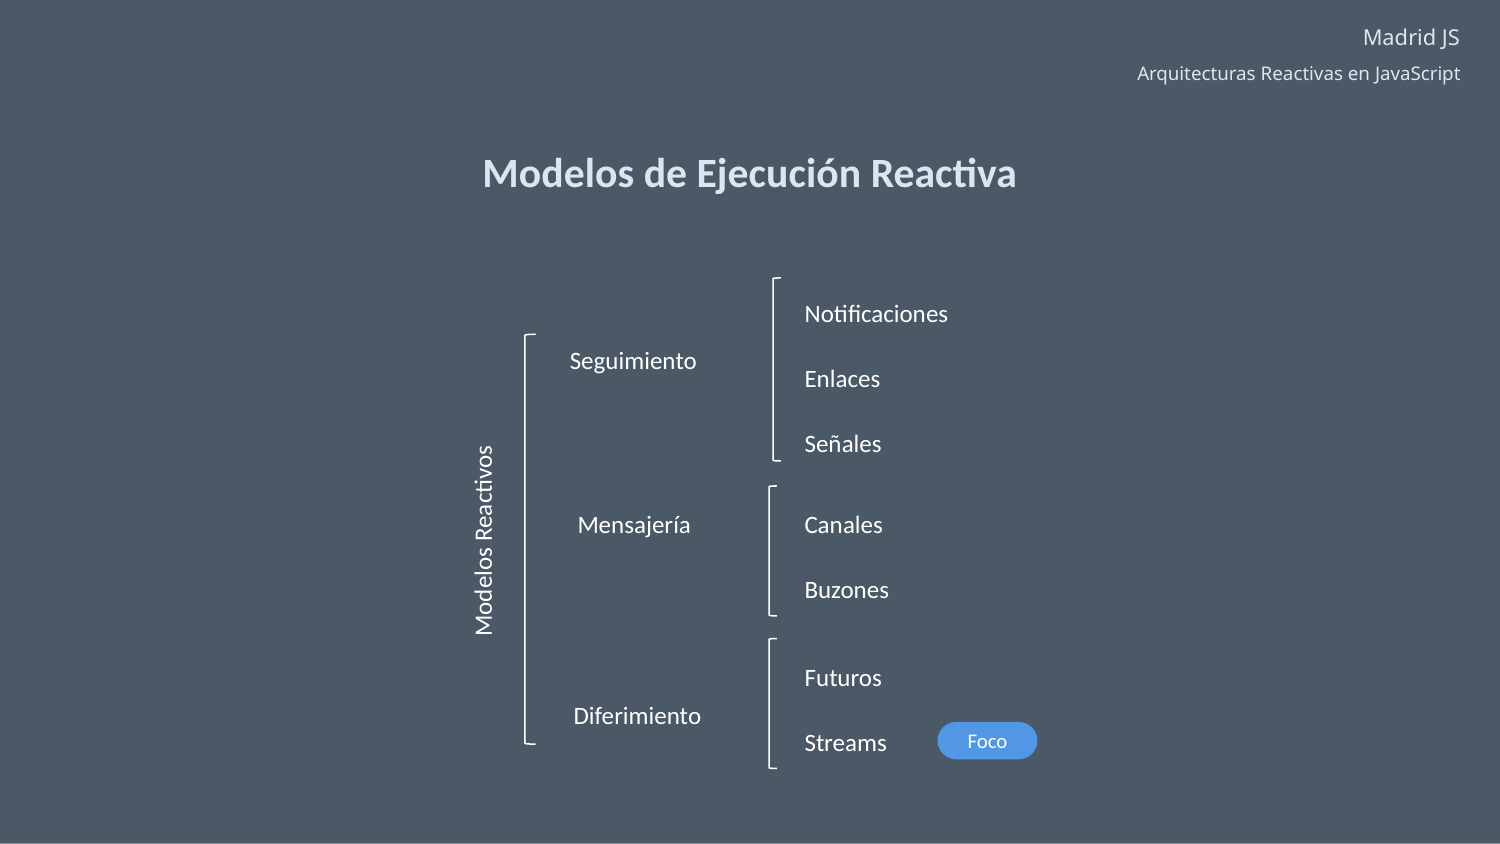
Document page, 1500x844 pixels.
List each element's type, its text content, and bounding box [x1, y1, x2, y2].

text_box Futuros Streams [789, 631, 976, 776]
text_box Foco [935, 719, 1040, 762]
text_box Modelos de Ejecución Reactiva [467, 138, 1033, 204]
text_box [772, 277, 781, 462]
text_box [768, 637, 777, 770]
text_box Notificaciones Enlaces Señales [789, 267, 976, 461]
text_box [524, 333, 536, 745]
text_box Seguimiento [540, 345, 727, 378]
text_box Mensajería [541, 508, 728, 541]
text_box Diferimiento [544, 699, 731, 732]
text_box Canales Buzones [789, 478, 976, 623]
text_box [768, 485, 777, 617]
text_box Modelos Reactivos [466, 366, 499, 716]
